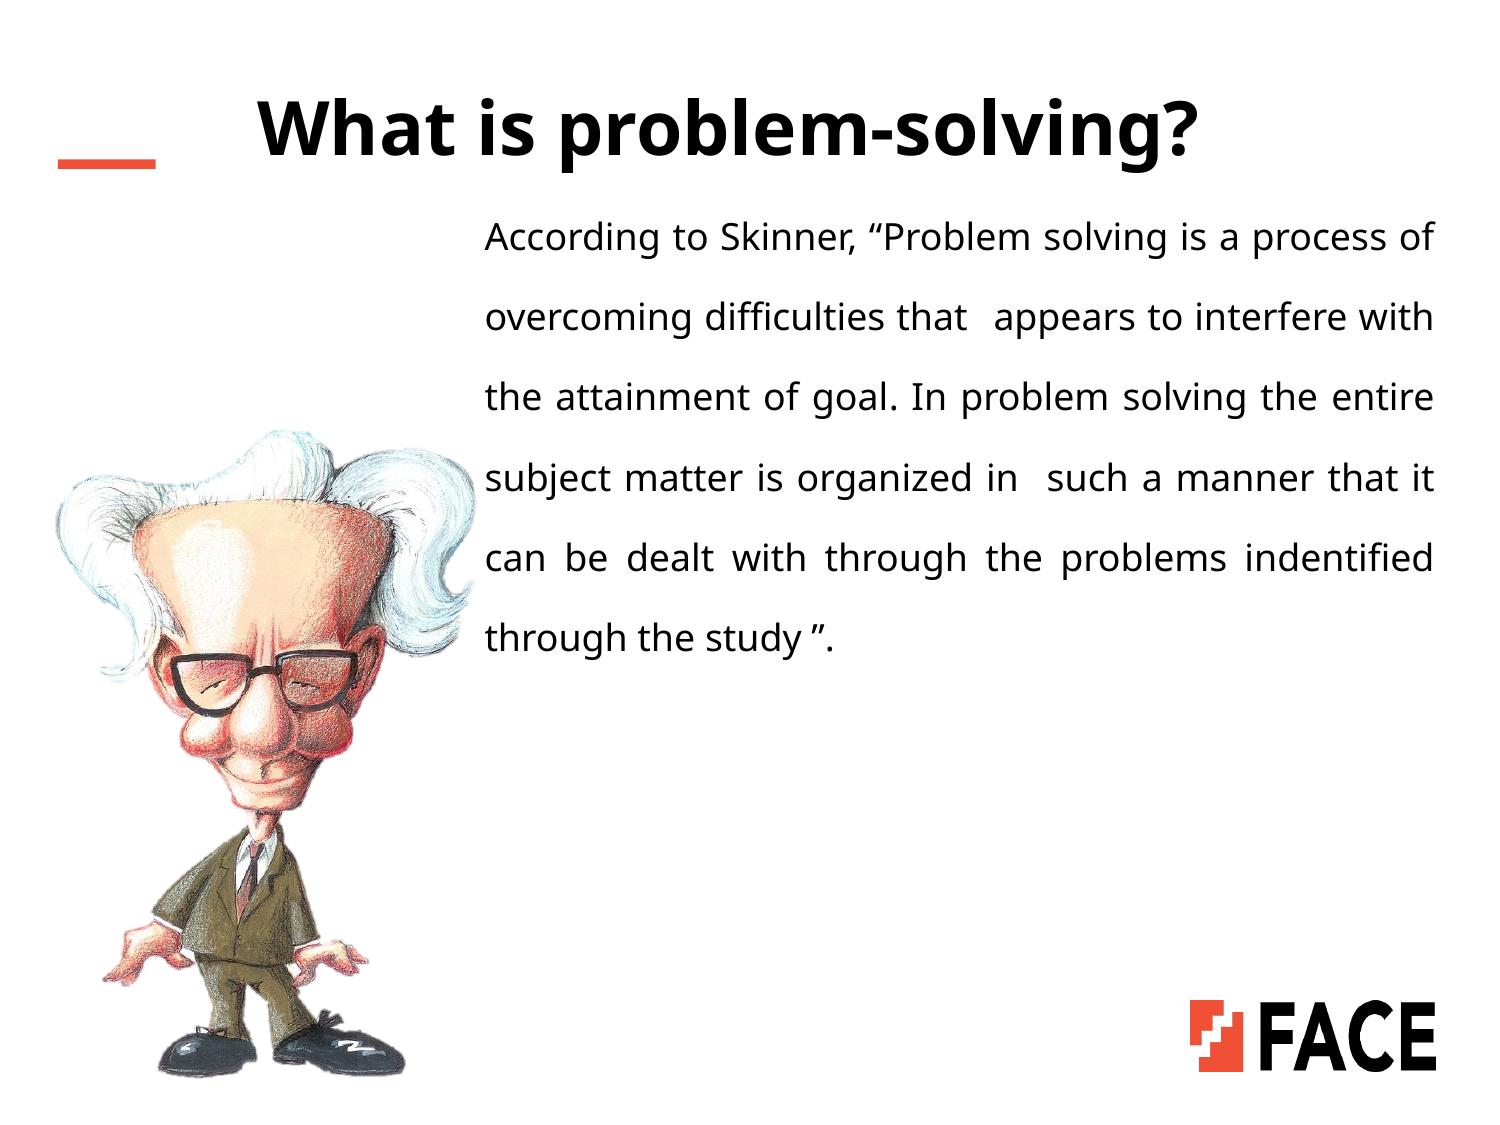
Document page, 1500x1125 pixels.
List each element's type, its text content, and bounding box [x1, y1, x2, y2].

picture [0, 385, 538, 1125]
text_box According to Skinner, “Problem solving is a process of overcoming difficulties that appears to interfere with the attainment of goal. In problem solving the entire subject matter is organized in such a manner that it can be dealt with through the problems indentified through the study ”. [484, 177, 1435, 667]
text_box What is problem-solving? [242, 35, 1258, 178]
text_box [57, 158, 157, 170]
picture [1190, 1000, 1436, 1072]
